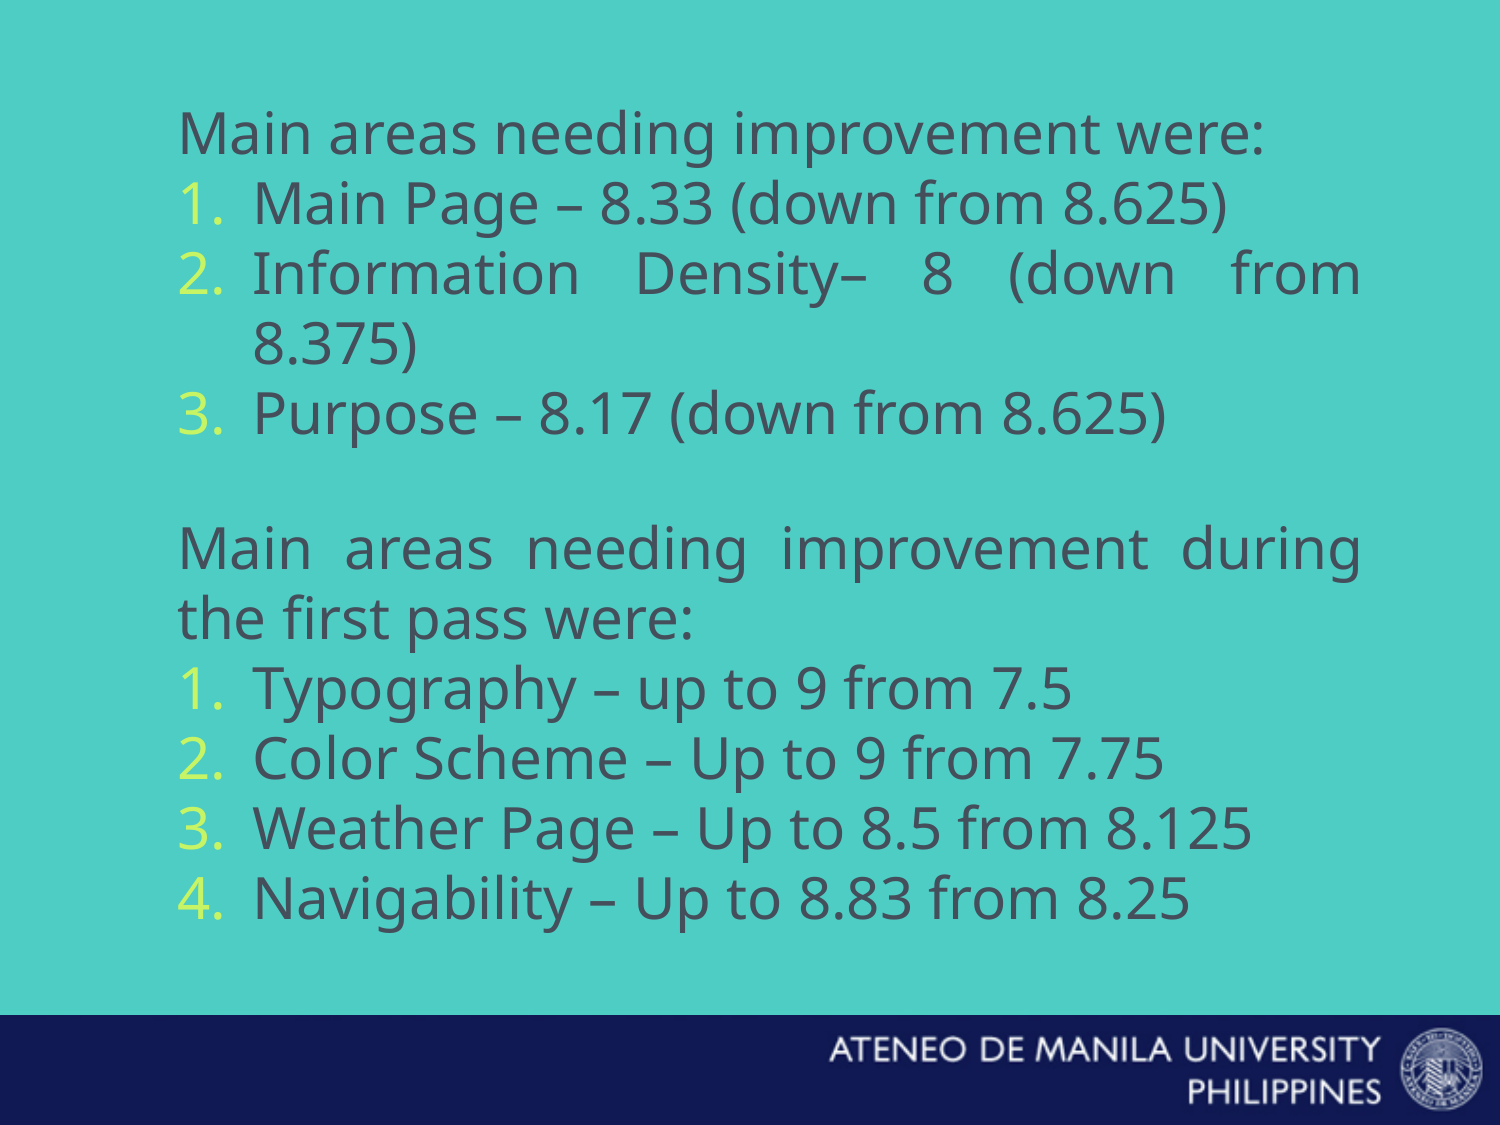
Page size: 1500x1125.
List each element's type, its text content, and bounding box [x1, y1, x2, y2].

text_box Main areas needing improvement were: Main Page – 8.33 (down from 8.625) Information Density– 8 (down from 8.375) Purpose – 8.17 (down from 8.625) [161, 81, 1378, 472]
text_box Main areas needing improvement during the first pass were: Typography – up to 9 from 7.5 Color Scheme – Up to 9 from 7.75 Weather Page – Up to 8.5 from 8.125 Navigability – Up to 8.83 from 8.25 [161, 496, 1378, 887]
picture [0, 1015, 1500, 1125]
